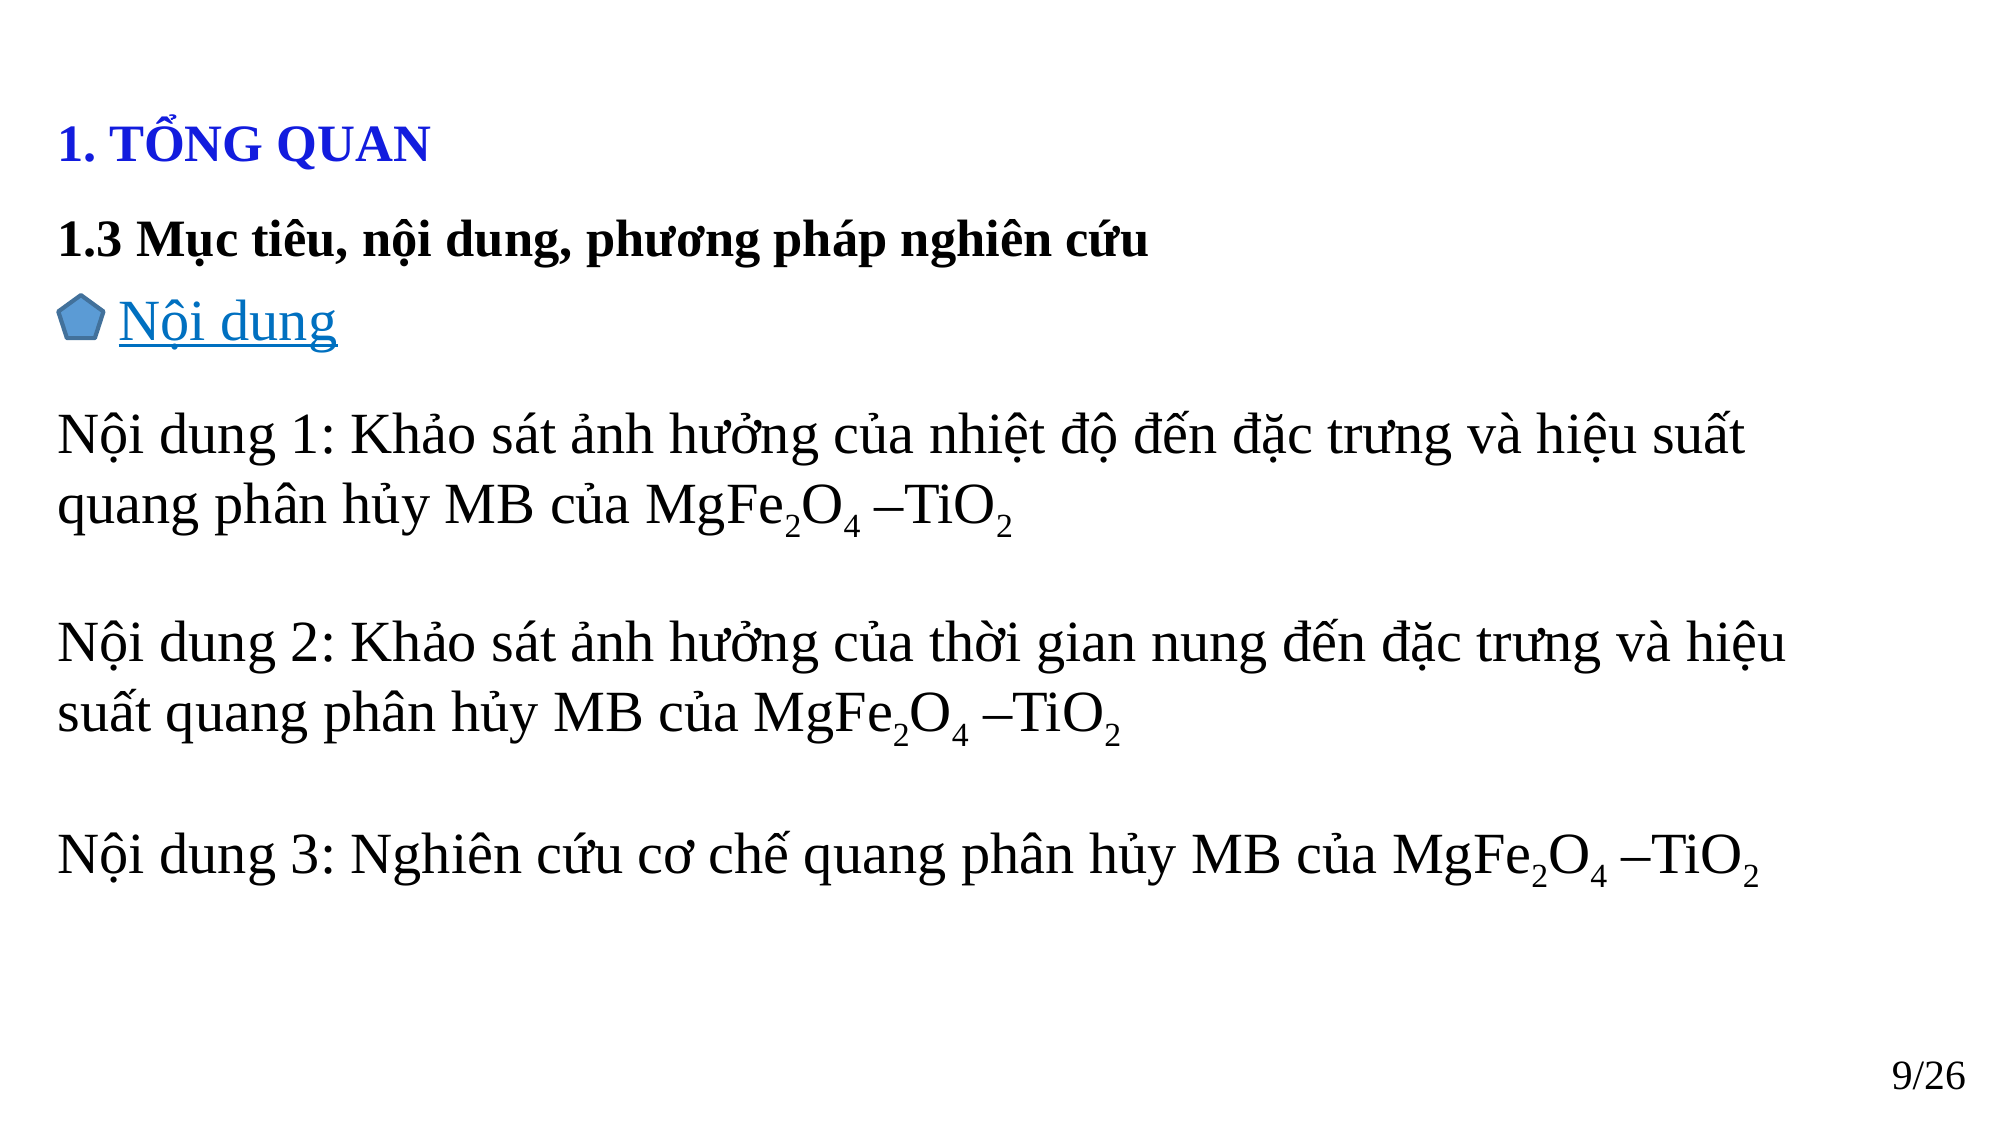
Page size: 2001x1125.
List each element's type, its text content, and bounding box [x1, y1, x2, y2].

text_box Nội dung [103, 274, 1857, 430]
title 1. TỔNG QUAN 1.3 Mục tiêu, nội dung, phương pháp nghiên cứu [42, 68, 1897, 339]
text_box [58, 295, 104, 339]
text_box Nội dung 2: Khảo sát ảnh hưởng của thời gian nung đến đặc trưng và hiệu suất quang phân hủy MB của MgFe2O4 –TiO2 [42, 595, 1832, 761]
slide_number 9/26 [1514, 1042, 1982, 1103]
text_box Nội dung 3: Nghiên cứu cơ chế quang phân hủy MB của MgFe2O4 –TiO2 [42, 807, 1949, 903]
text_box Nội dung 1: Khảo sát ảnh hưởng của nhiệt độ đến đặc trưng và hiệu suất quang phân hủy MB của MgFe2O4 –TiO2 [42, 387, 1796, 553]
